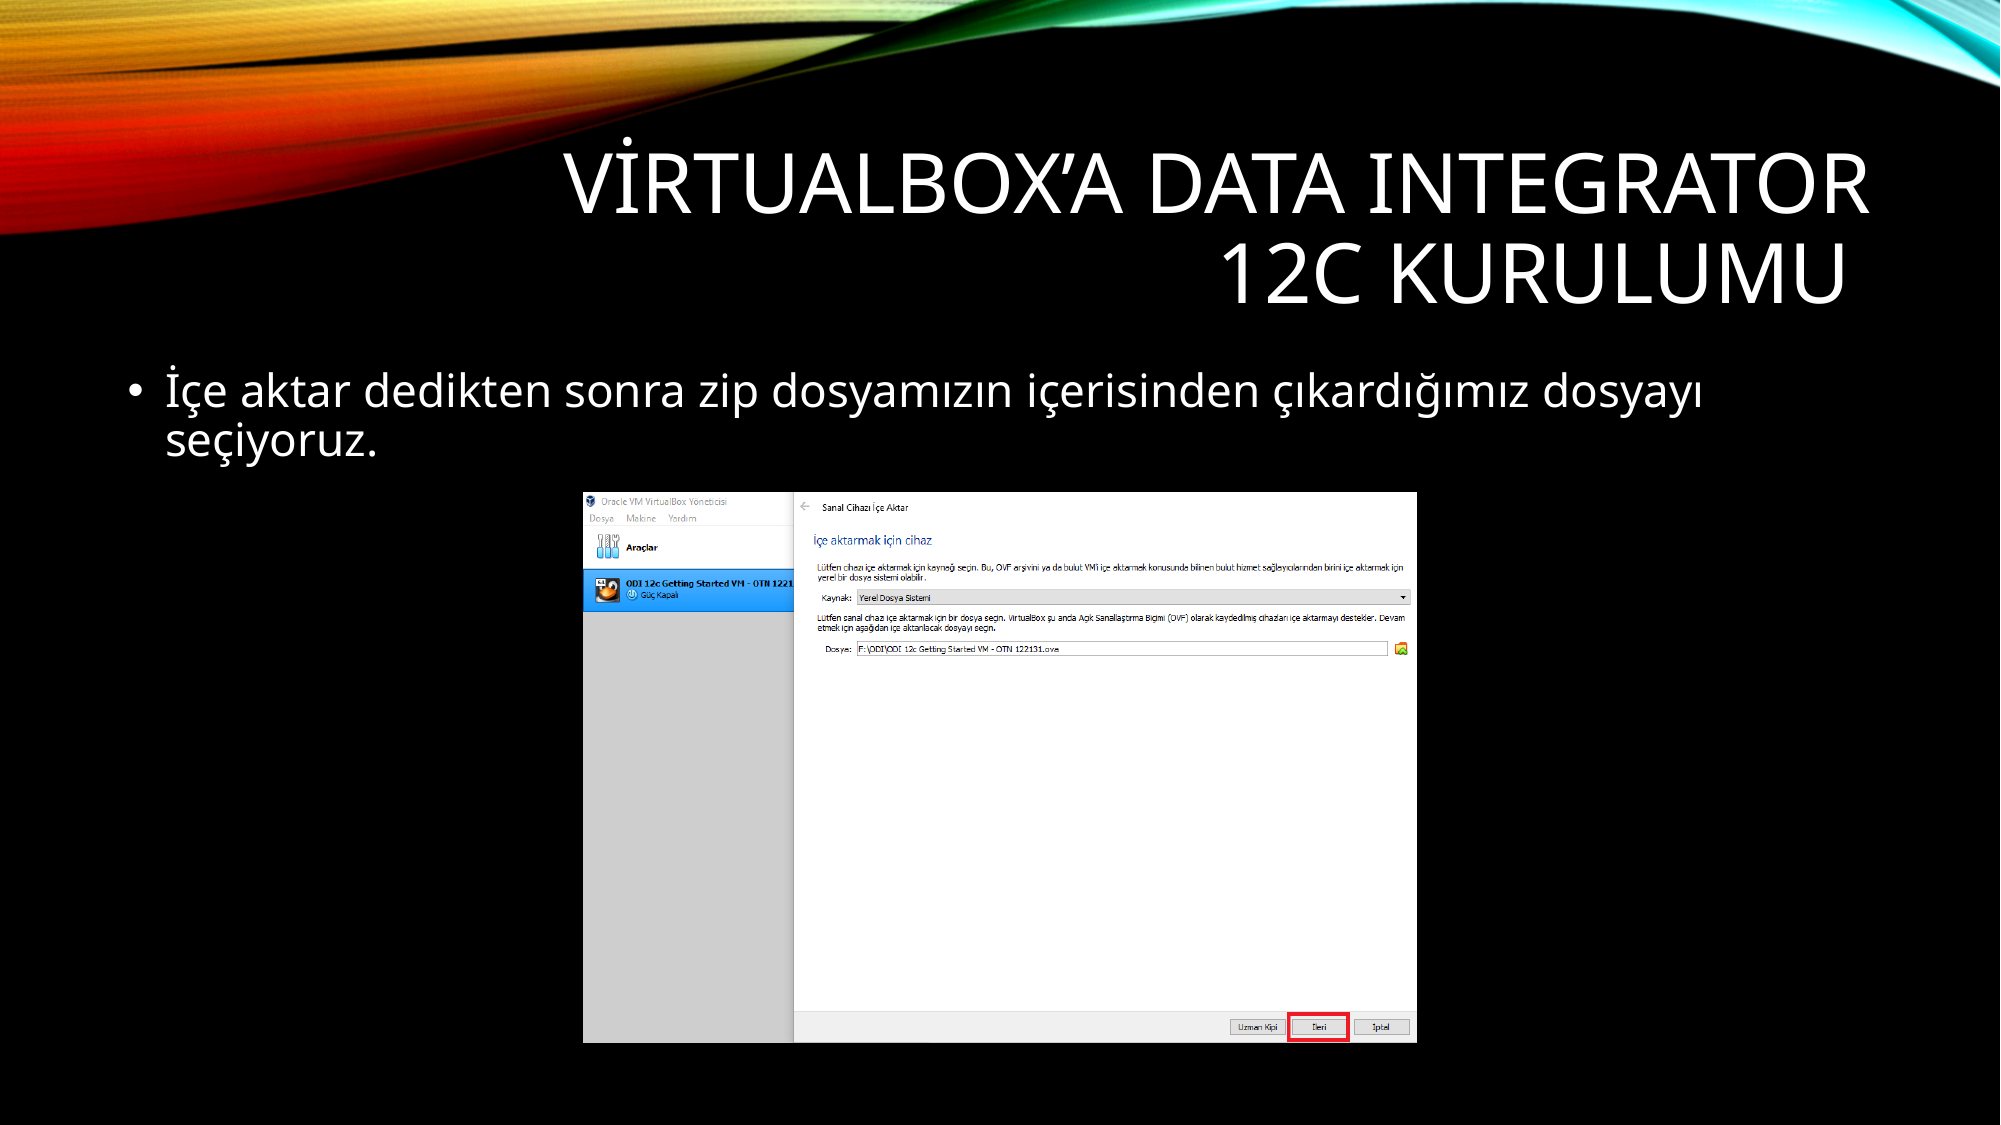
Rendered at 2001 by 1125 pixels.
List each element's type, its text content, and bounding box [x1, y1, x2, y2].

list İçe aktar dedikten sonra zip dosyamızın içerisinden çıkardığımız dosyayı seçiyoruz. [112, 360, 1888, 1021]
title Virtualbox’a Data Integrator 12c kurulumu [474, 125, 1888, 338]
picture [582, 492, 1418, 1043]
picture [0, 0, 2000, 237]
